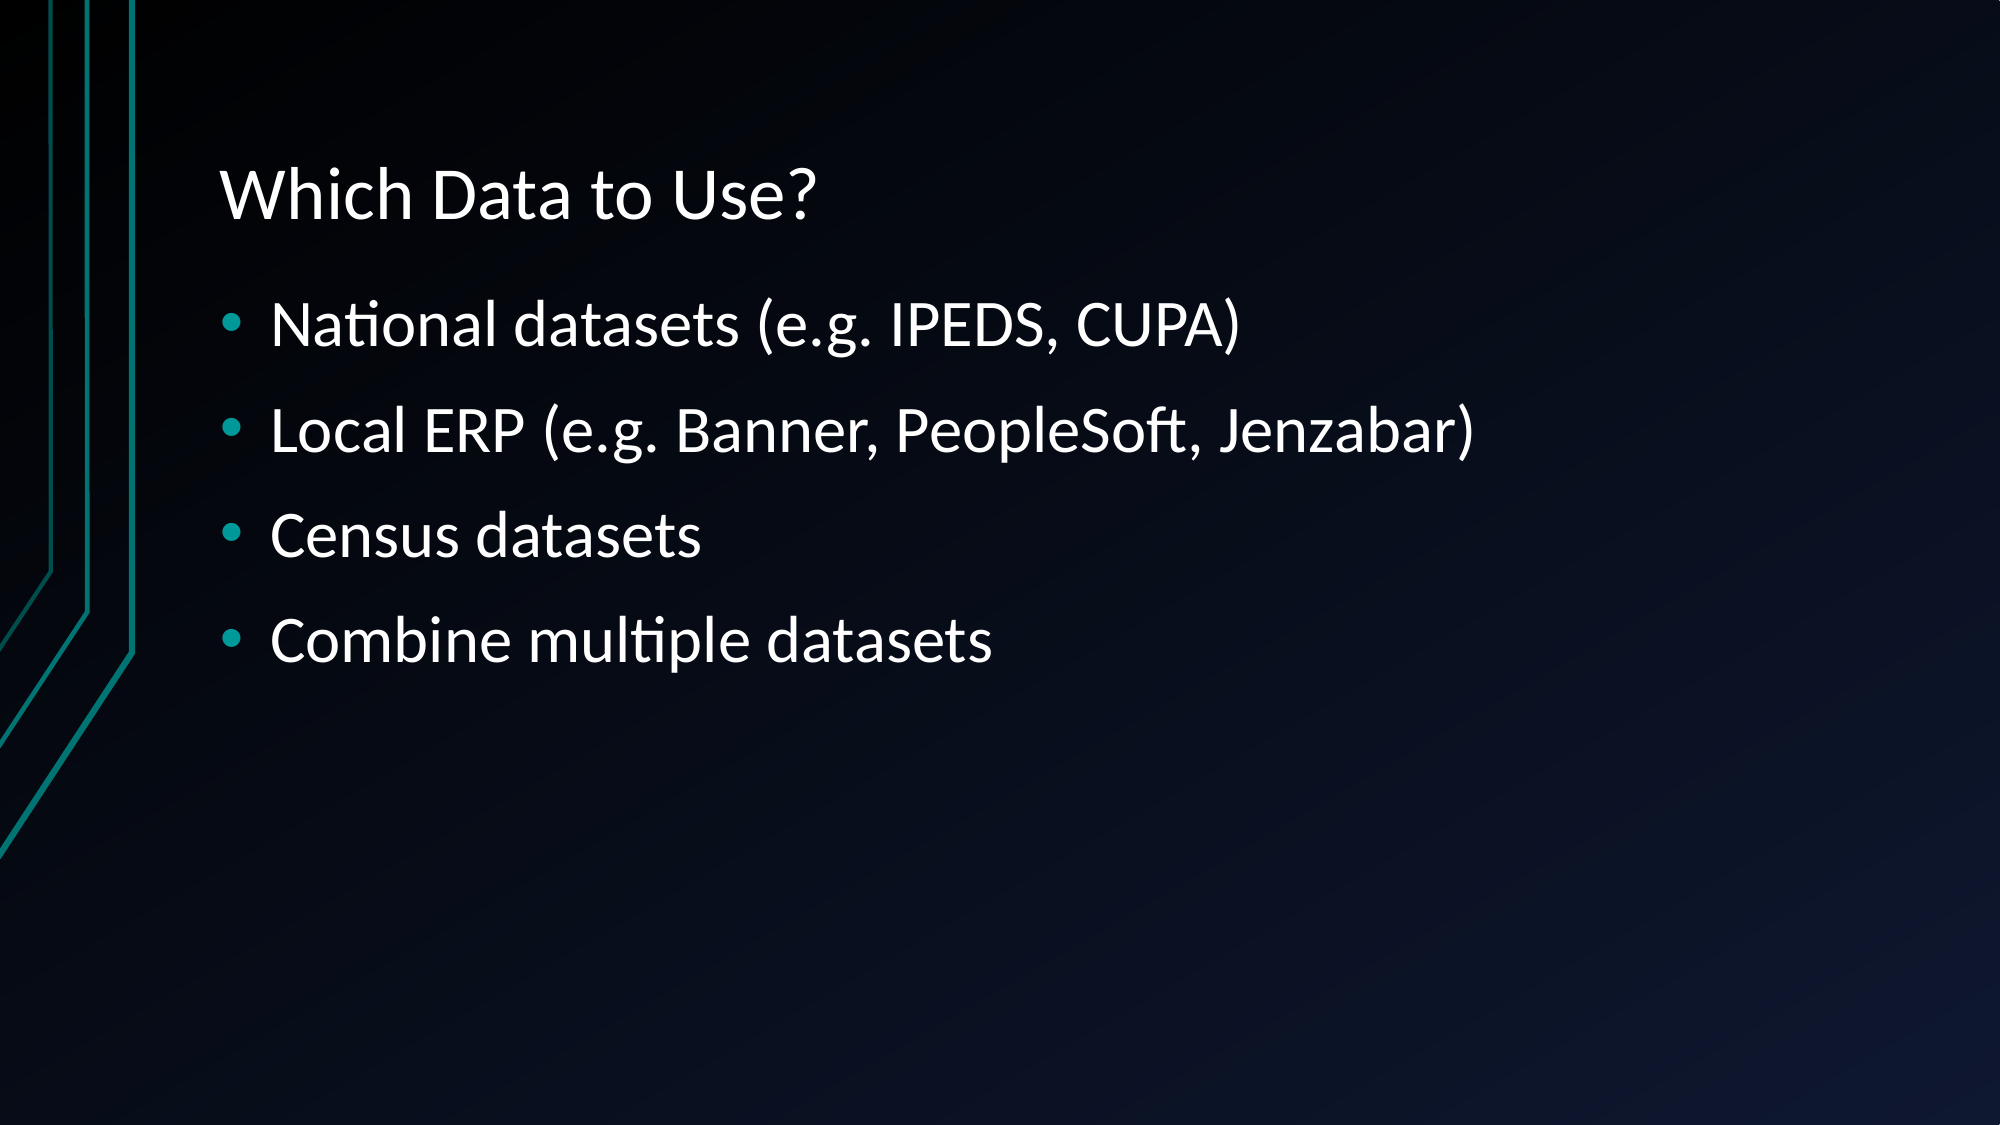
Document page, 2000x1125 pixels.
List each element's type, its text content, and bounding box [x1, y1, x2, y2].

title Which Data to Use? [199, 45, 1900, 246]
list National datasets (e.g. IPEDS, CUPA) Local ERP (e.g. Banner, PeopleSoft, Jenzabar) Census datasets Combine multiple datasets [199, 279, 1900, 1012]
